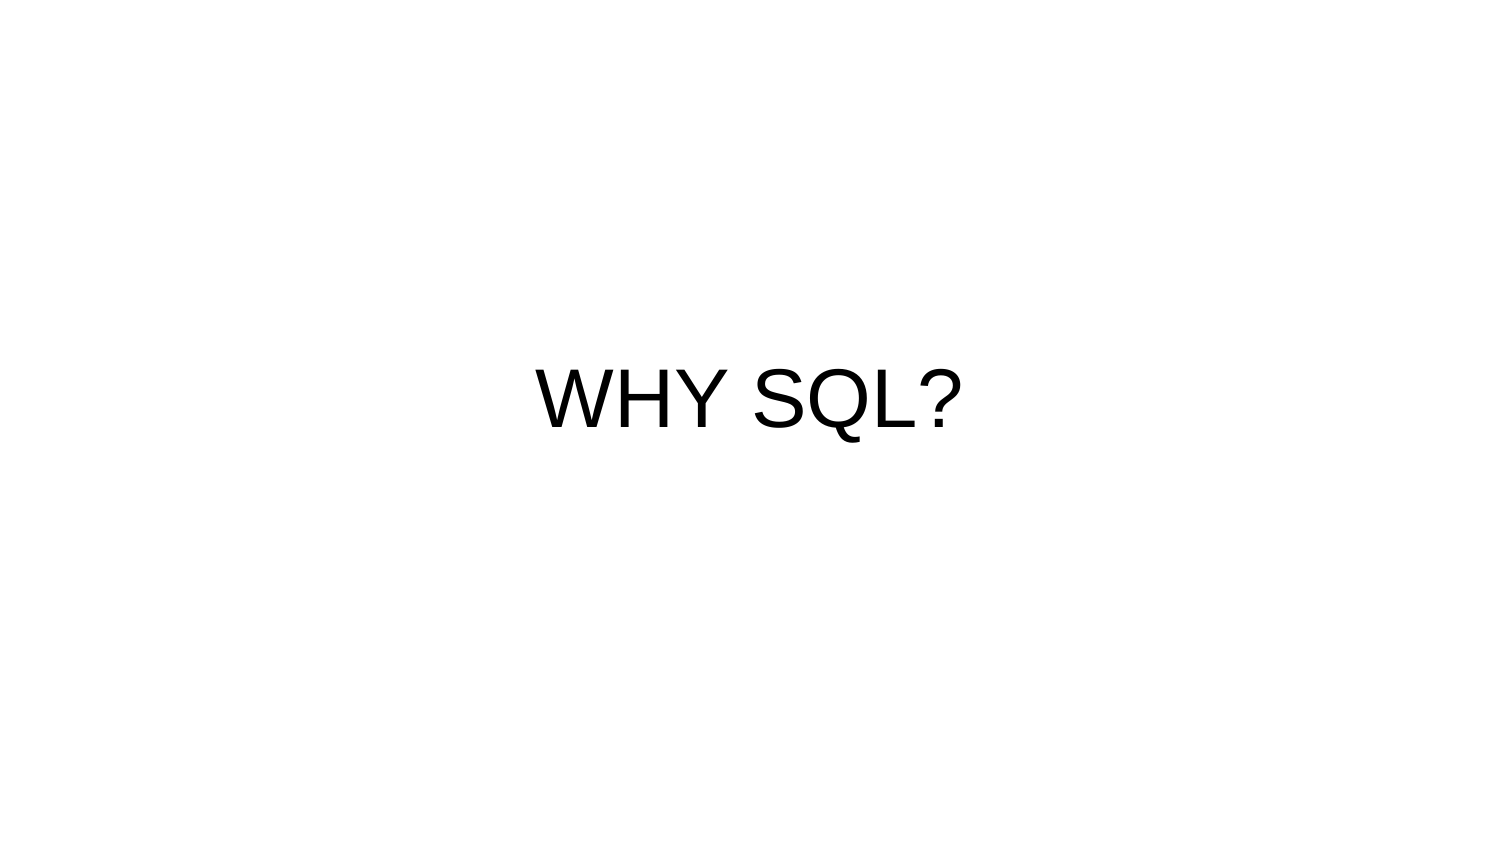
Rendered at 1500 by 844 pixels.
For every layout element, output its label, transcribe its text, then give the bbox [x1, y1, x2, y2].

title WHY SQL? [51, 122, 1449, 459]
